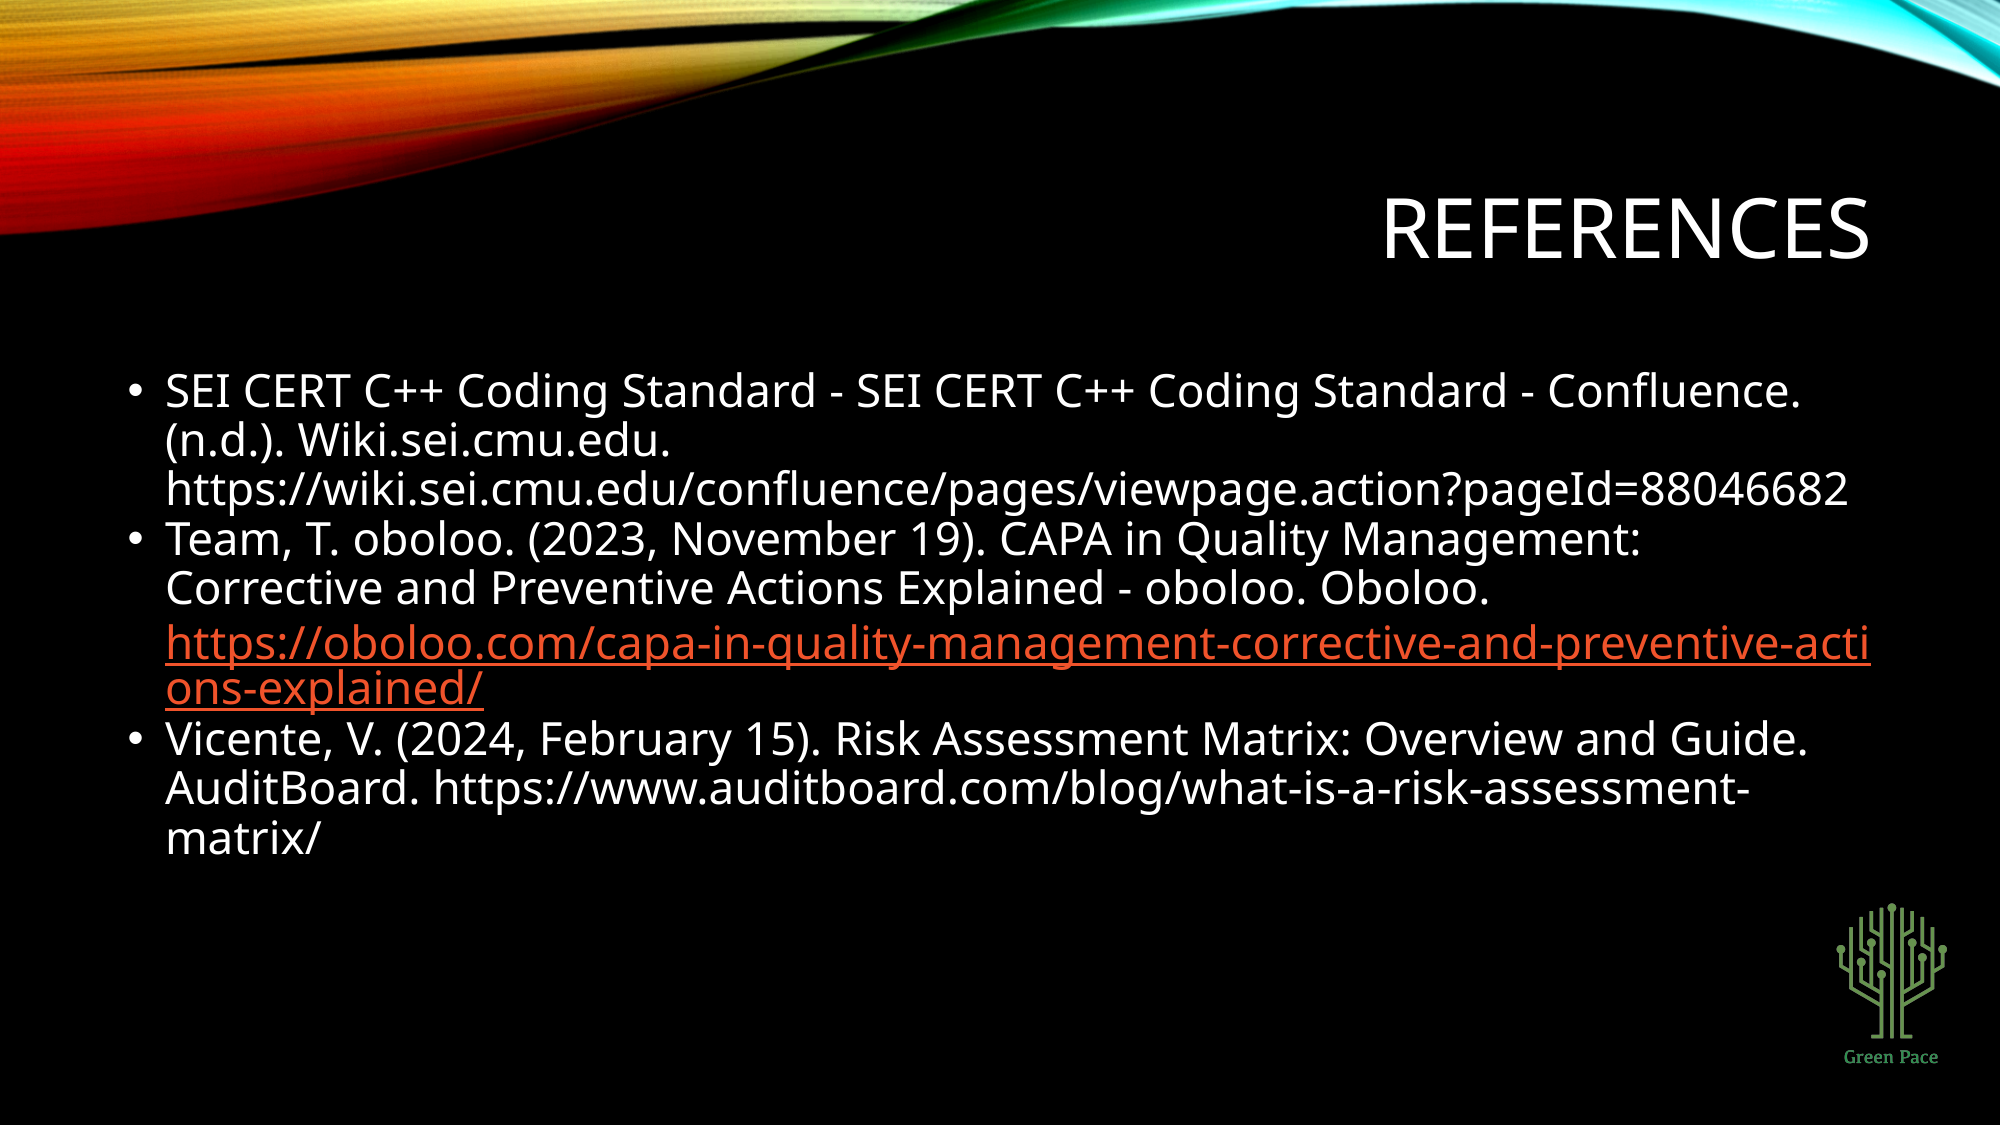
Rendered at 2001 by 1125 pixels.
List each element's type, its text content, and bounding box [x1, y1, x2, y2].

list SEI CERT C++ Coding Standard - SEI CERT C++ Coding Standard - Confluence. (n.d.). Wiki.sei.cmu.edu. https://wiki.sei.cmu.edu/confluence/pages/viewpage.action?pageId=88046682 Team, T. oboloo. (2023, November 19). CAPA in Quality Management: Corrective and Preventive Actions Explained - oboloo. Oboloo. https://oboloo.com/capa-in-quality-management-corrective-and-preventive-actions-explained/ Vicente, V. (2024, February 15). Risk Assessment Matrix: Overview and Guide. AuditBoard. https://www.auditboard.com/blog/what-is-a-risk-assessment-matrix/ [112, 360, 1888, 1021]
title REFERENCES [474, 125, 1888, 338]
picture [1817, 892, 1964, 1082]
picture [0, 0, 2000, 237]
